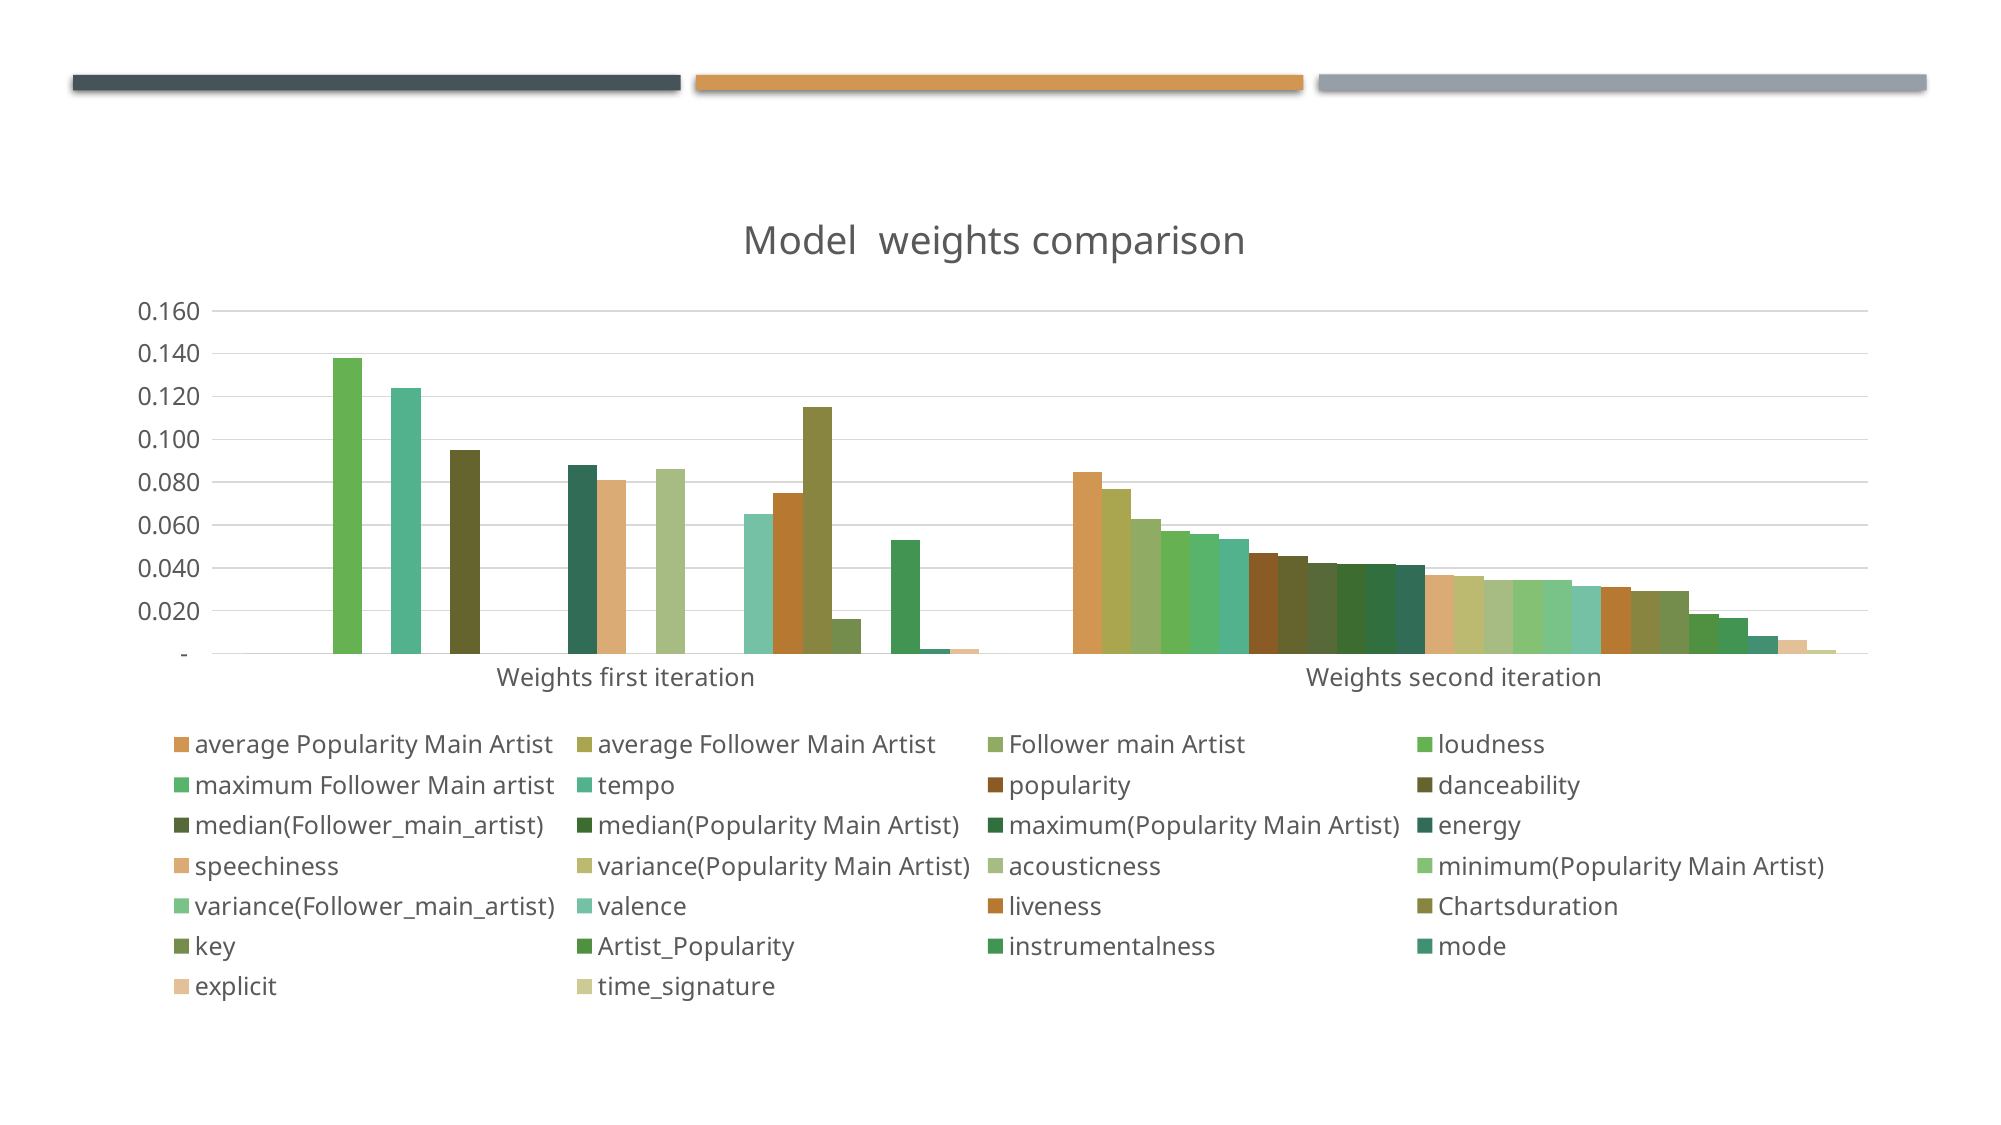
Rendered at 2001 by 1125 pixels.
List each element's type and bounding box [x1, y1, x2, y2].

chart [94, 175, 1906, 1011]
